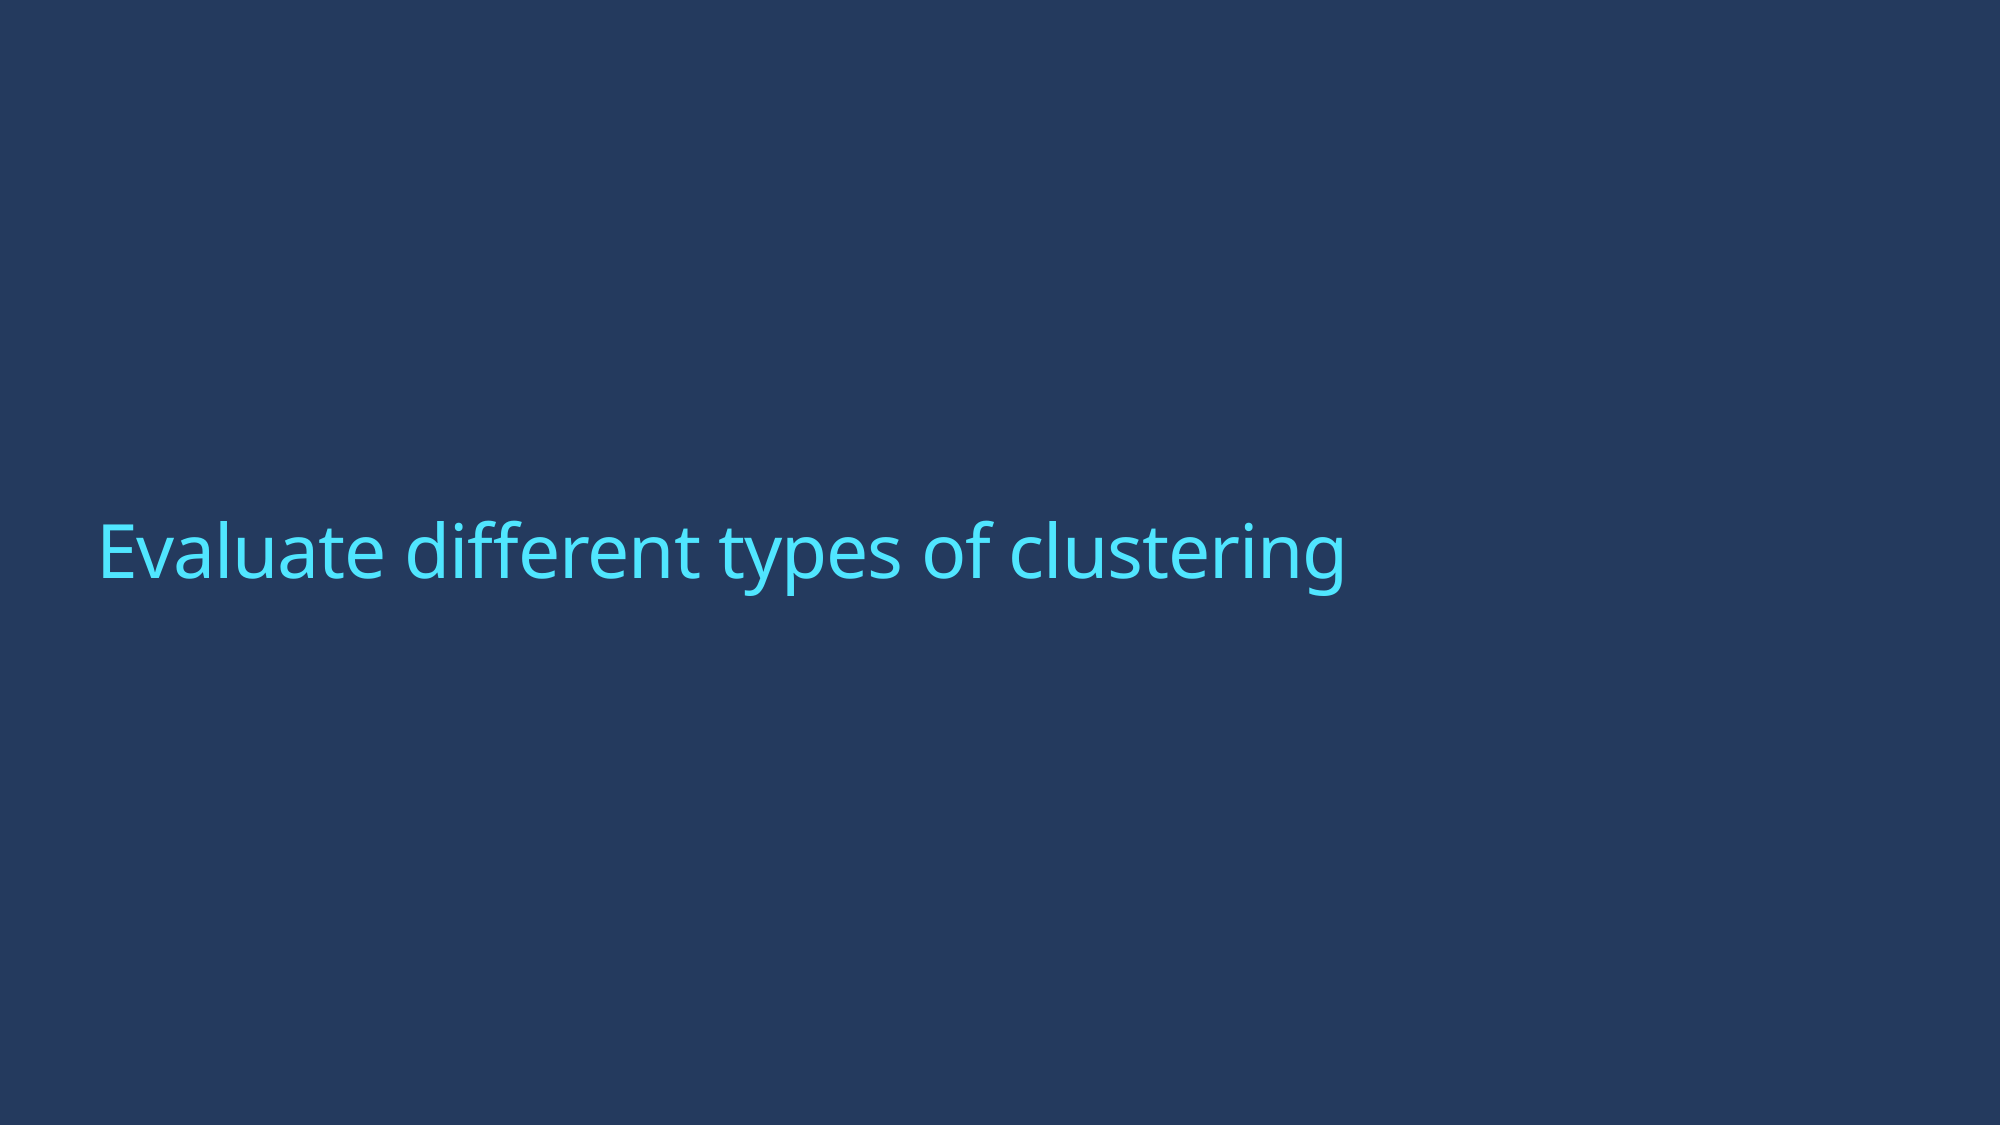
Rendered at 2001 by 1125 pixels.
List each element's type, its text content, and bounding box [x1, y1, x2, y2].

text_box Evaluate different types of clustering [95, 513, 1596, 595]
